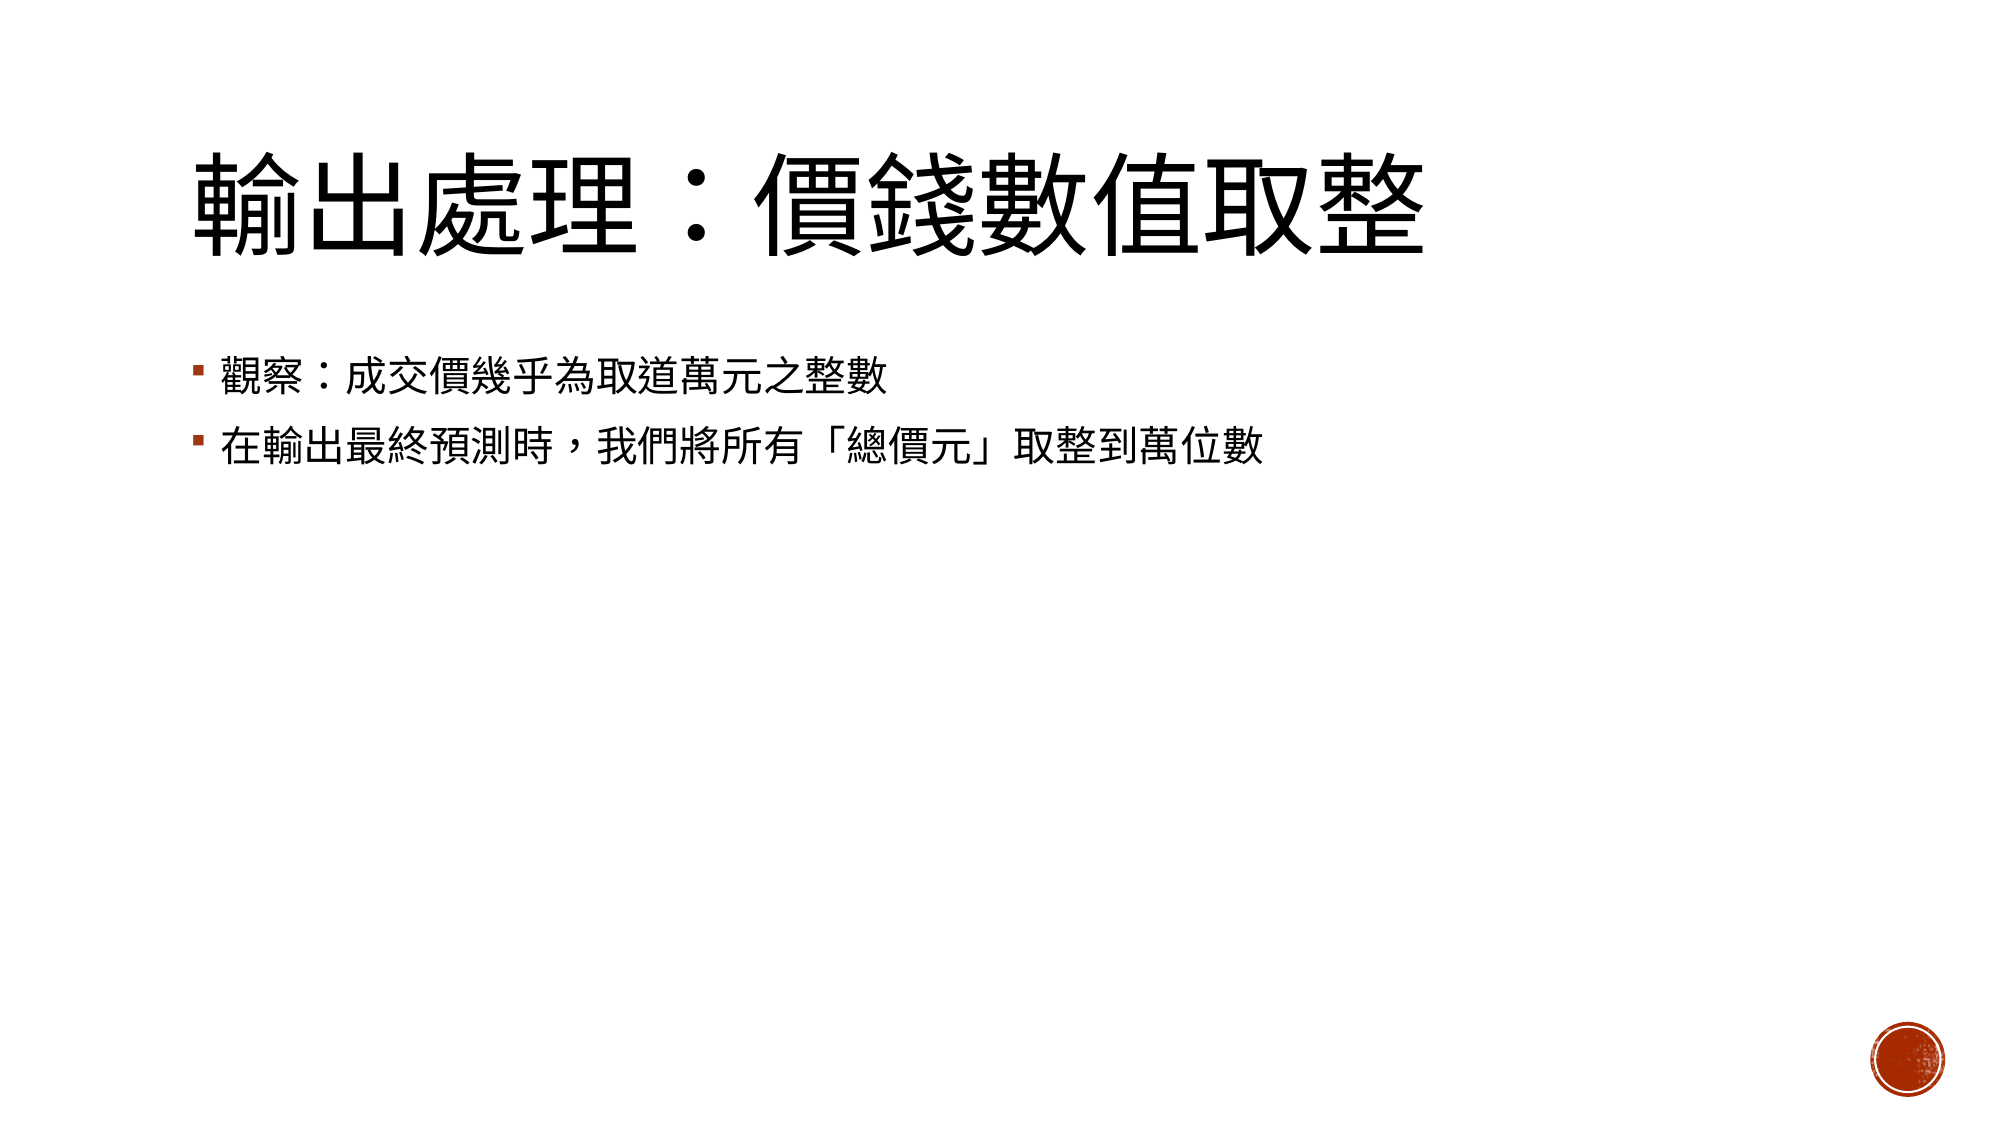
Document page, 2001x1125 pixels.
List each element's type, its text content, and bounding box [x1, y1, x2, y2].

list 觀察：成交價幾乎為取道萬元之整數 在輸出最終預測時，我們將所有「總價元」取整到萬位數 [175, 348, 1826, 1013]
title 輸出處理：價錢數值取整 [175, 79, 1826, 344]
